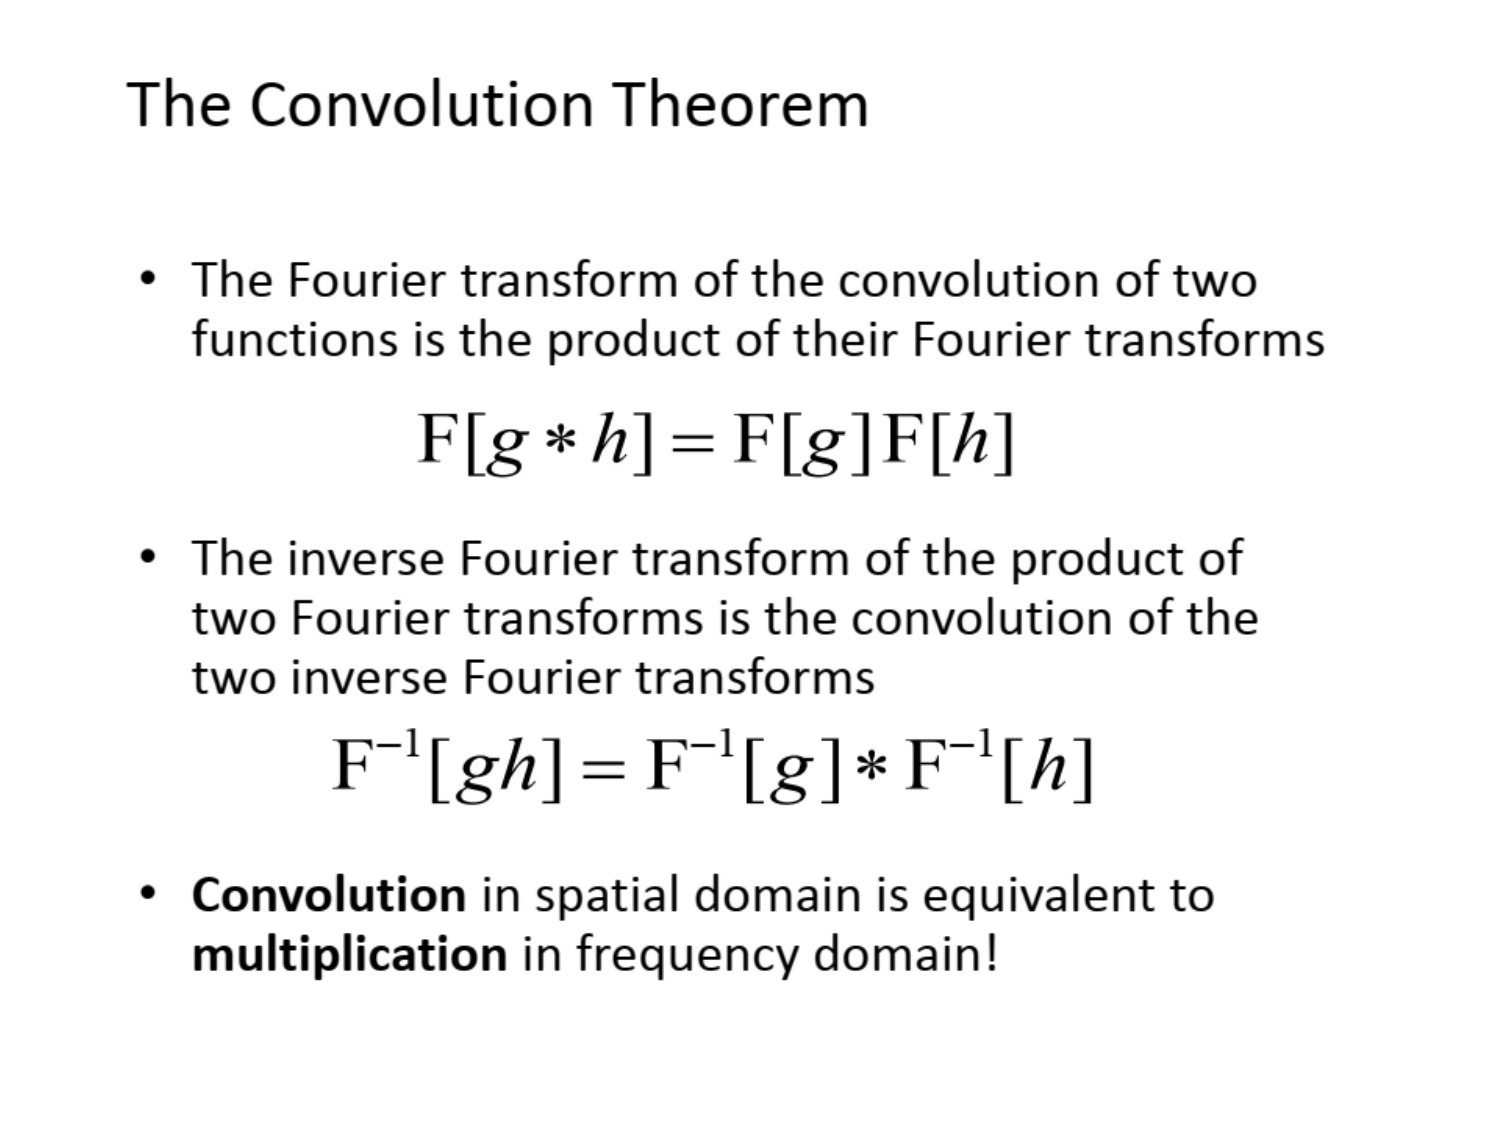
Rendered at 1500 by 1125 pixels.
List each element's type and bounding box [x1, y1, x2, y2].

picture [41, 31, 1458, 1094]
